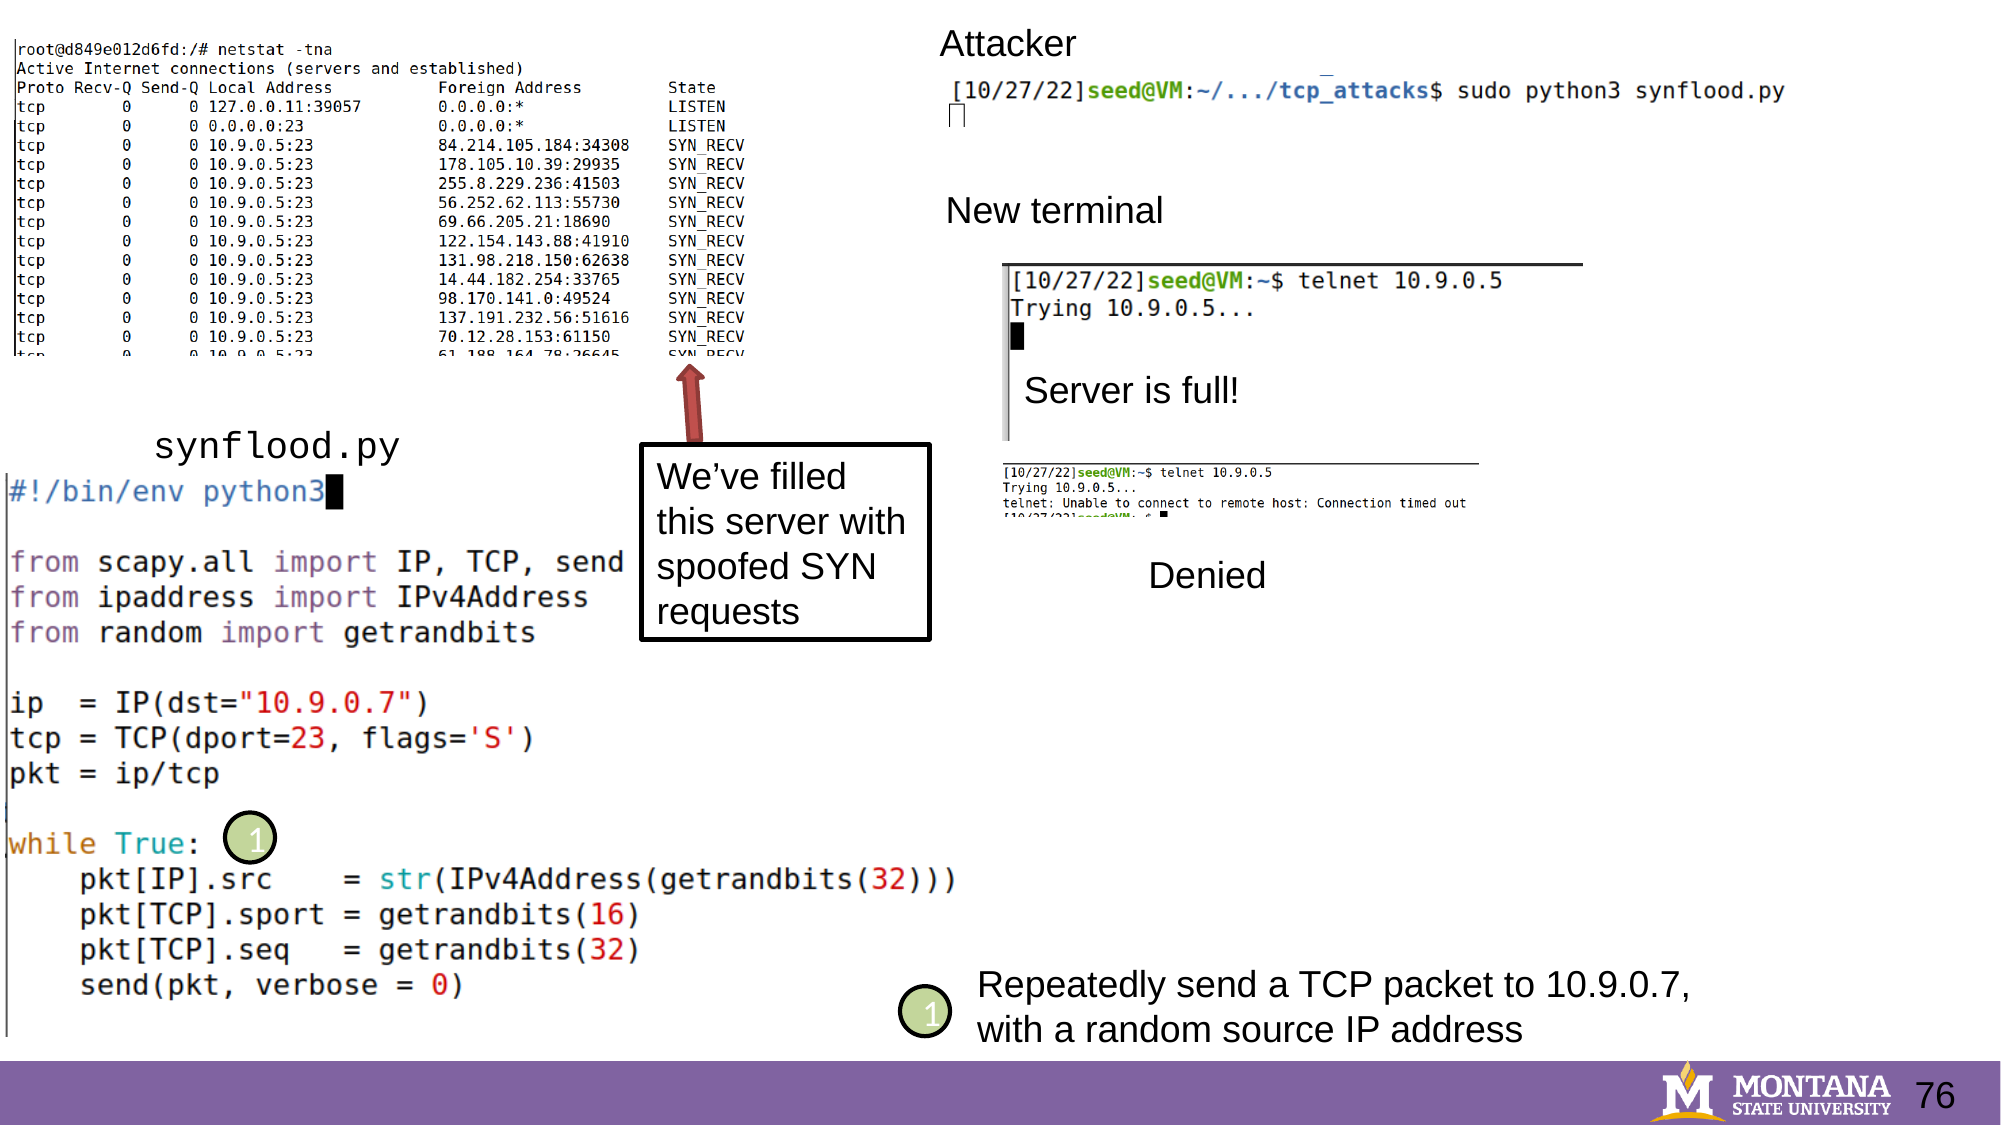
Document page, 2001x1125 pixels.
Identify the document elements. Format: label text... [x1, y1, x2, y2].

text_box Attacker [924, 11, 1138, 71]
text_box [676, 364, 705, 444]
picture [1650, 1060, 1891, 1122]
text_box Repeatedly send a TCP packet to 10.9.0.7, with a random source IP address [962, 952, 1725, 1057]
picture [5, 463, 1479, 1037]
picture [14, 39, 765, 357]
text_box synflood.py [138, 413, 416, 472]
text_box Denied [1133, 543, 1282, 604]
text_box We’ve filled this server with spoofed SYN requests [641, 444, 930, 472]
slide_number 76 [1887, 1072, 1994, 1125]
text_box New terminal [930, 178, 1190, 239]
picture [948, 74, 1798, 127]
picture [1002, 263, 1583, 441]
